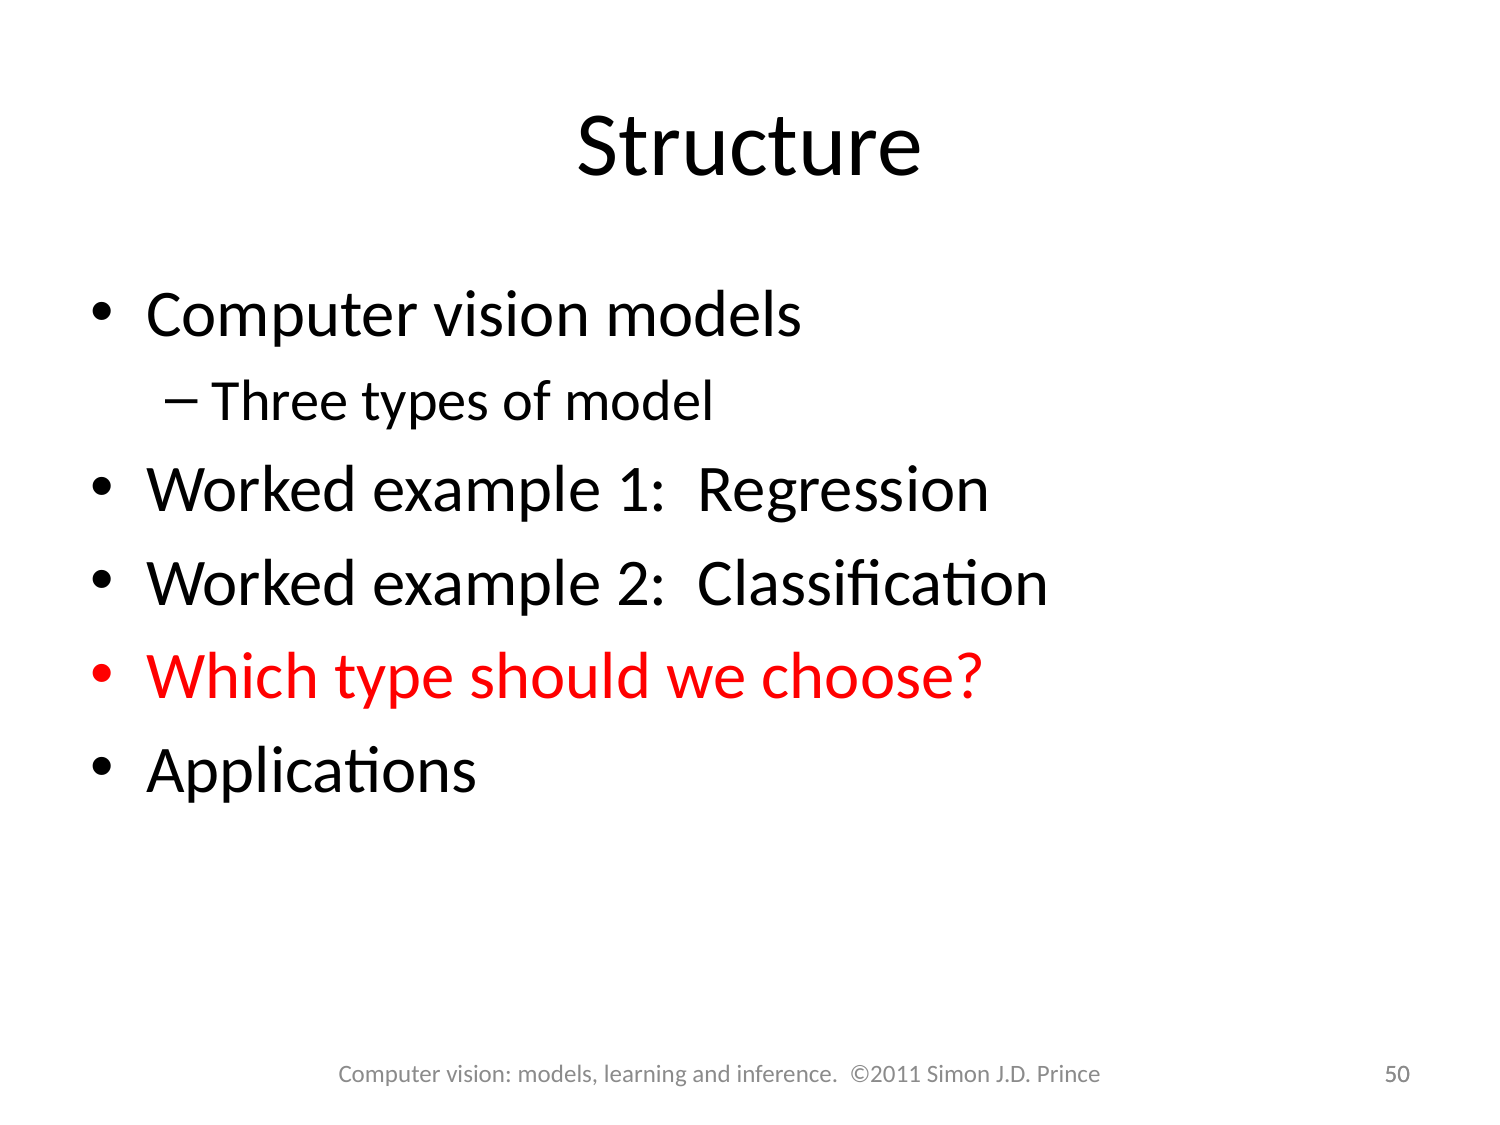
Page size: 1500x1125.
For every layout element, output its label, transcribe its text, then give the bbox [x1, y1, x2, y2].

title Structure [75, 45, 1425, 233]
text_box Computer vision: models, learning and inference. ©2011 Simon J.D. Prince [301, 1042, 1140, 1103]
text_box 50 [1140, 1042, 1425, 1103]
list Computer vision models Three types of model Worked example 1: Regression Worked example 2: Classification Which type should we choose? Applications [75, 262, 1425, 1005]
